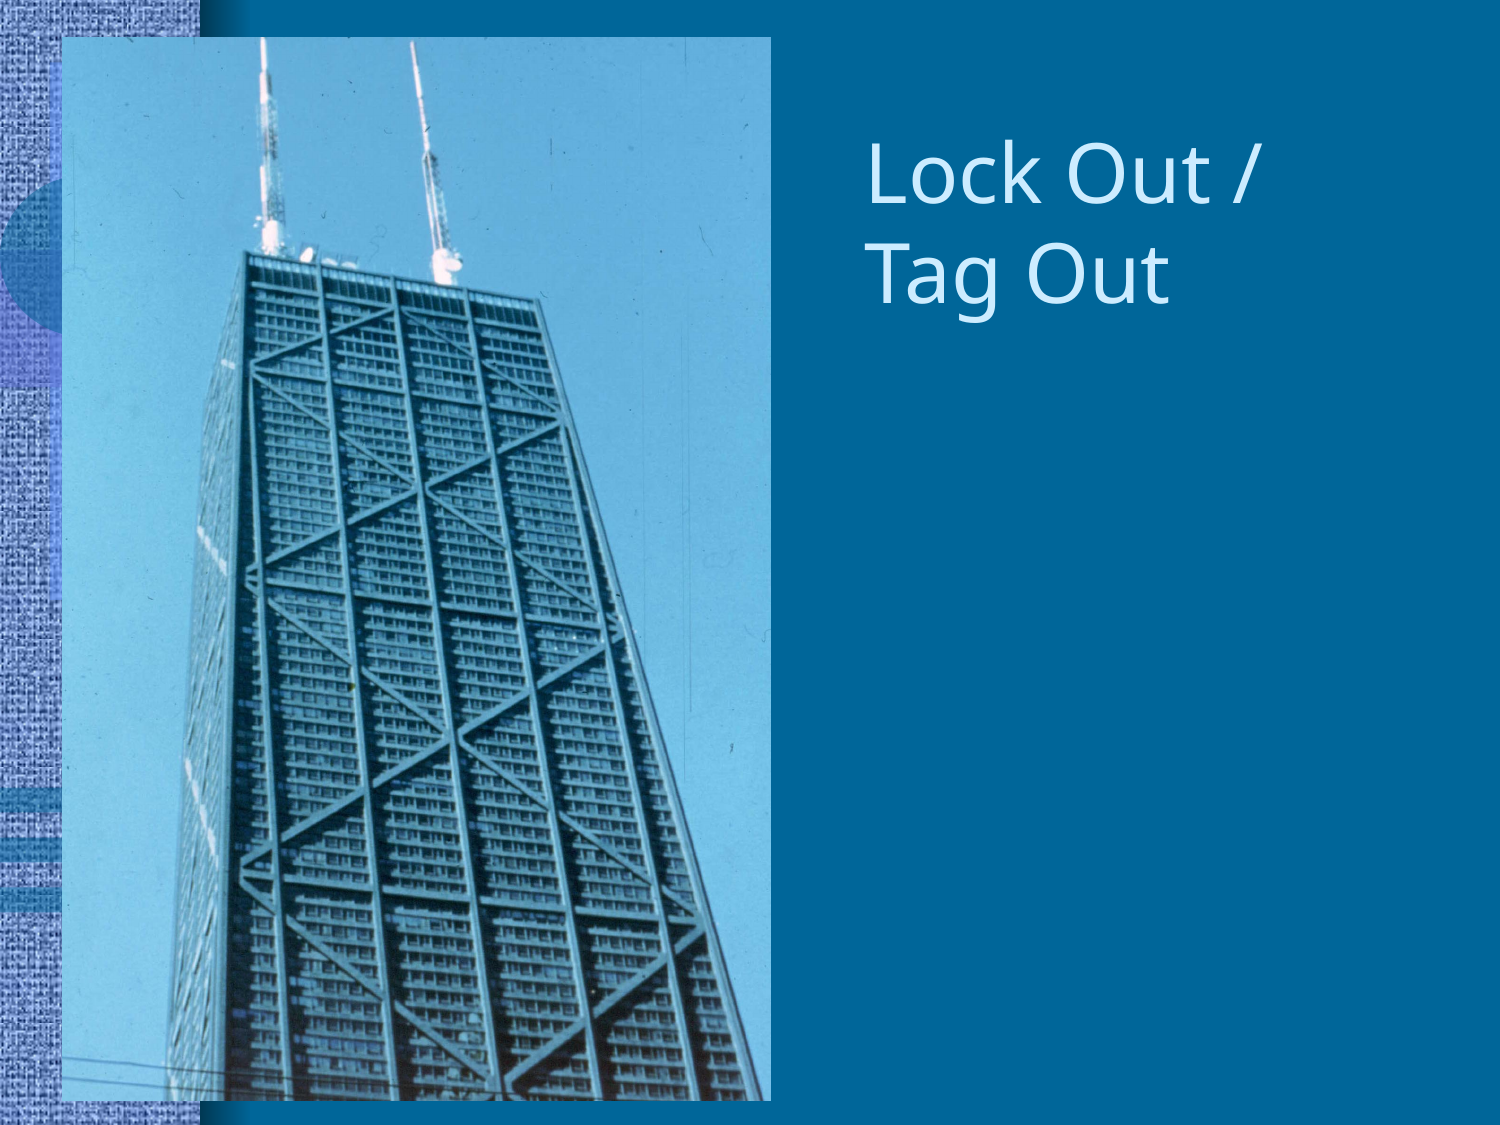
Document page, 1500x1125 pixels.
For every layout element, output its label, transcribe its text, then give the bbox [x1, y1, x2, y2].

text_box Lock Out / Tag Out [849, 112, 1425, 328]
picture [0, 0, 770, 1125]
